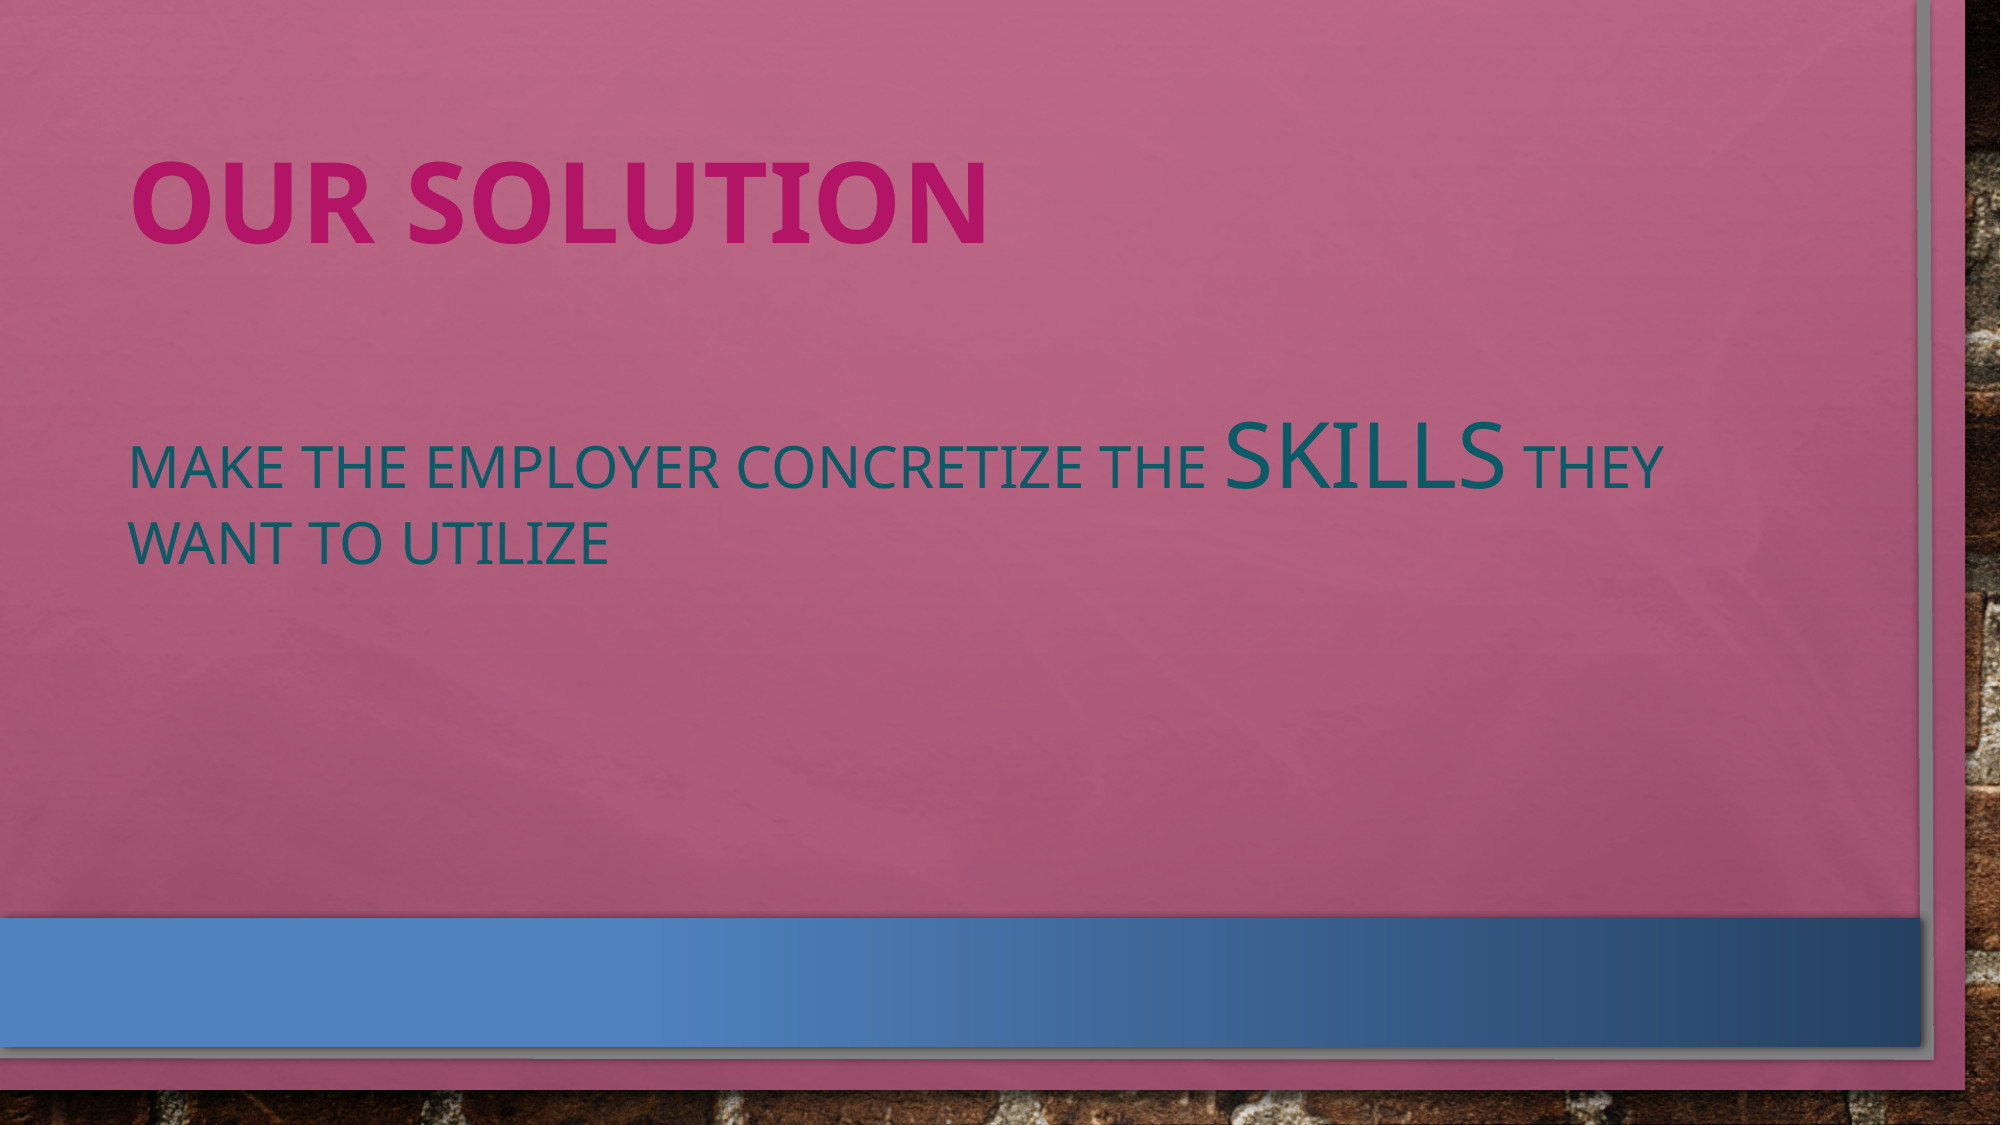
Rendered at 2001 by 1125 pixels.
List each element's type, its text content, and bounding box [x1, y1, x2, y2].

text_box Make the employer concretize the skills they want to utilize [112, 301, 1818, 672]
picture [0, 0, 1919, 919]
text_box Our solution [112, 112, 1818, 301]
picture [0, 0, 2001, 1125]
